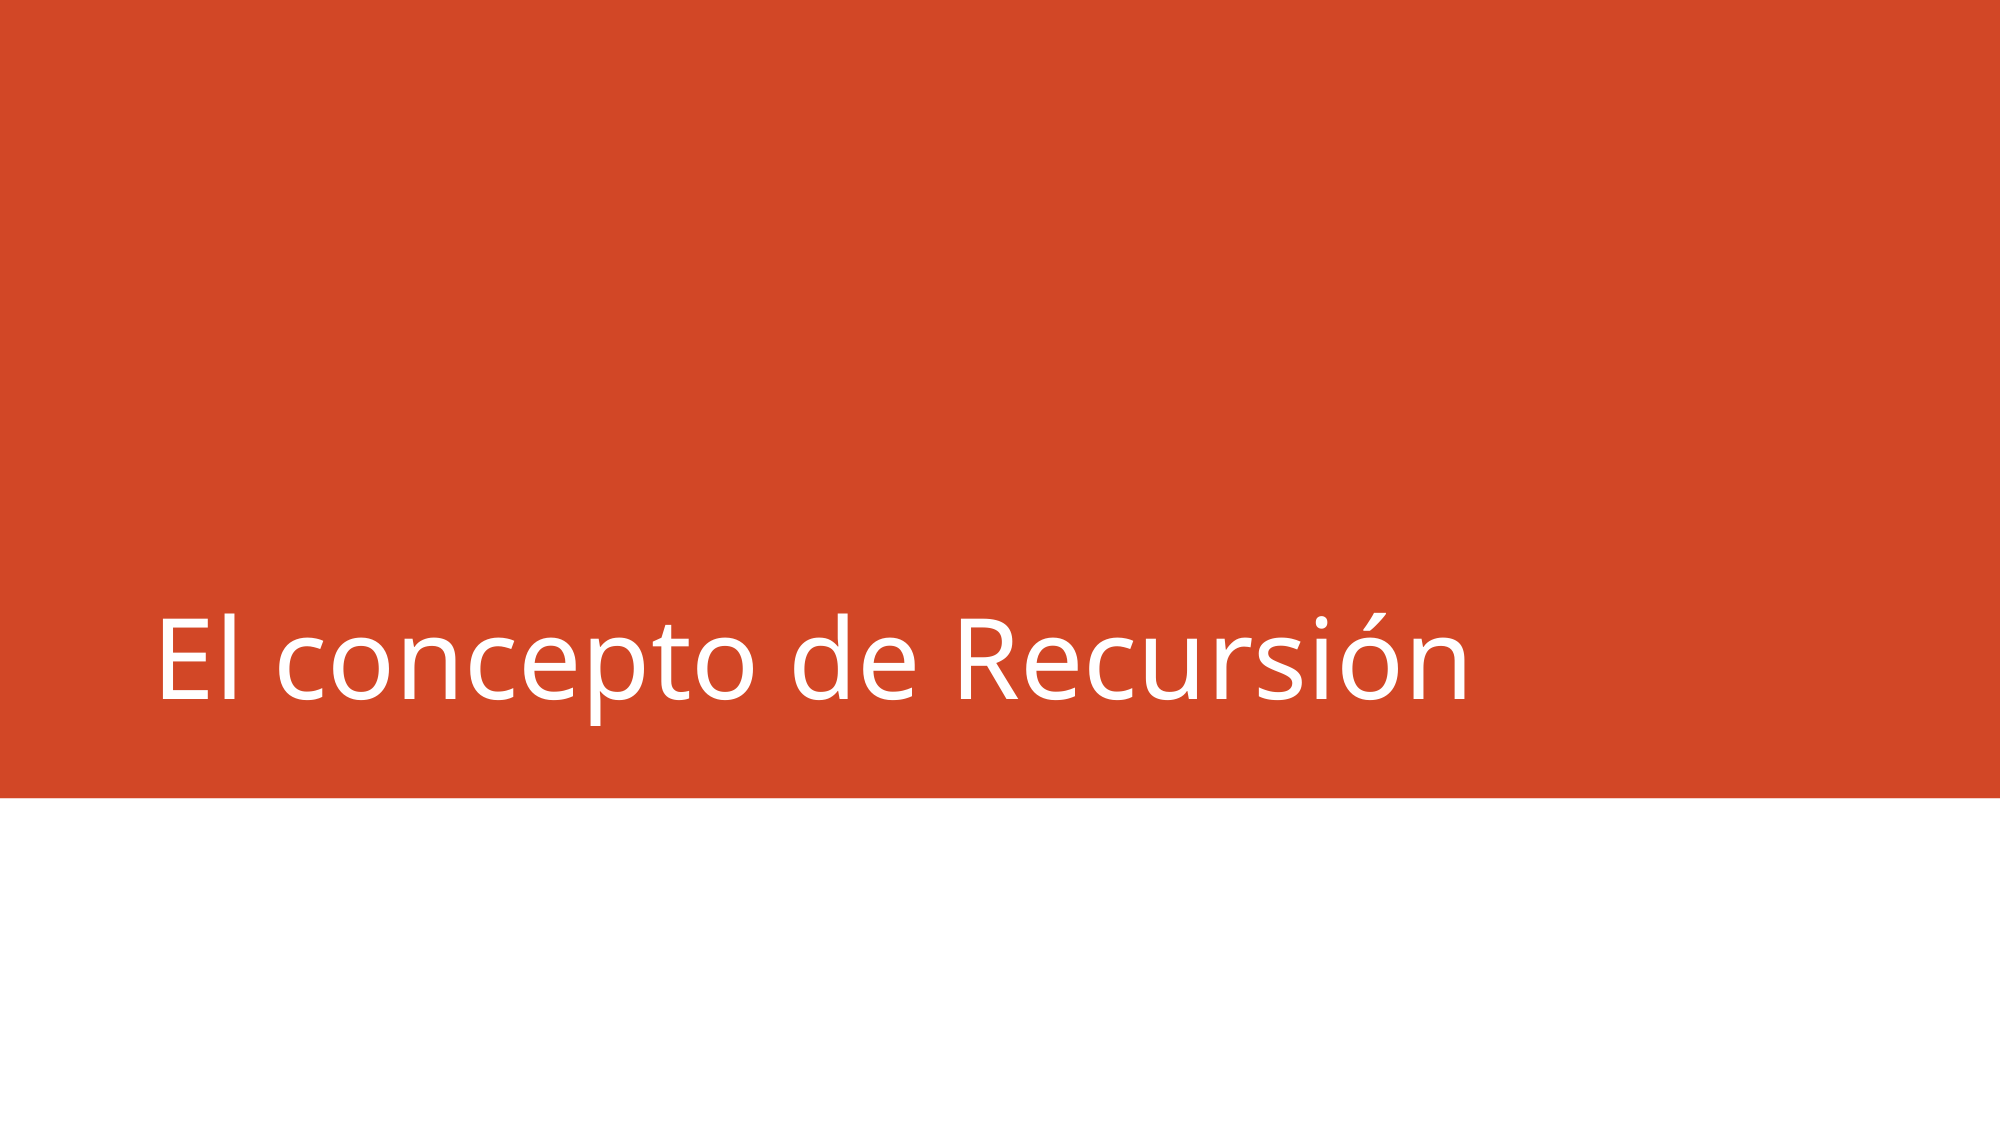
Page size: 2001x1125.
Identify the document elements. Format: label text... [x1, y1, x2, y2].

title El concepto de Recursión [137, 338, 1863, 730]
